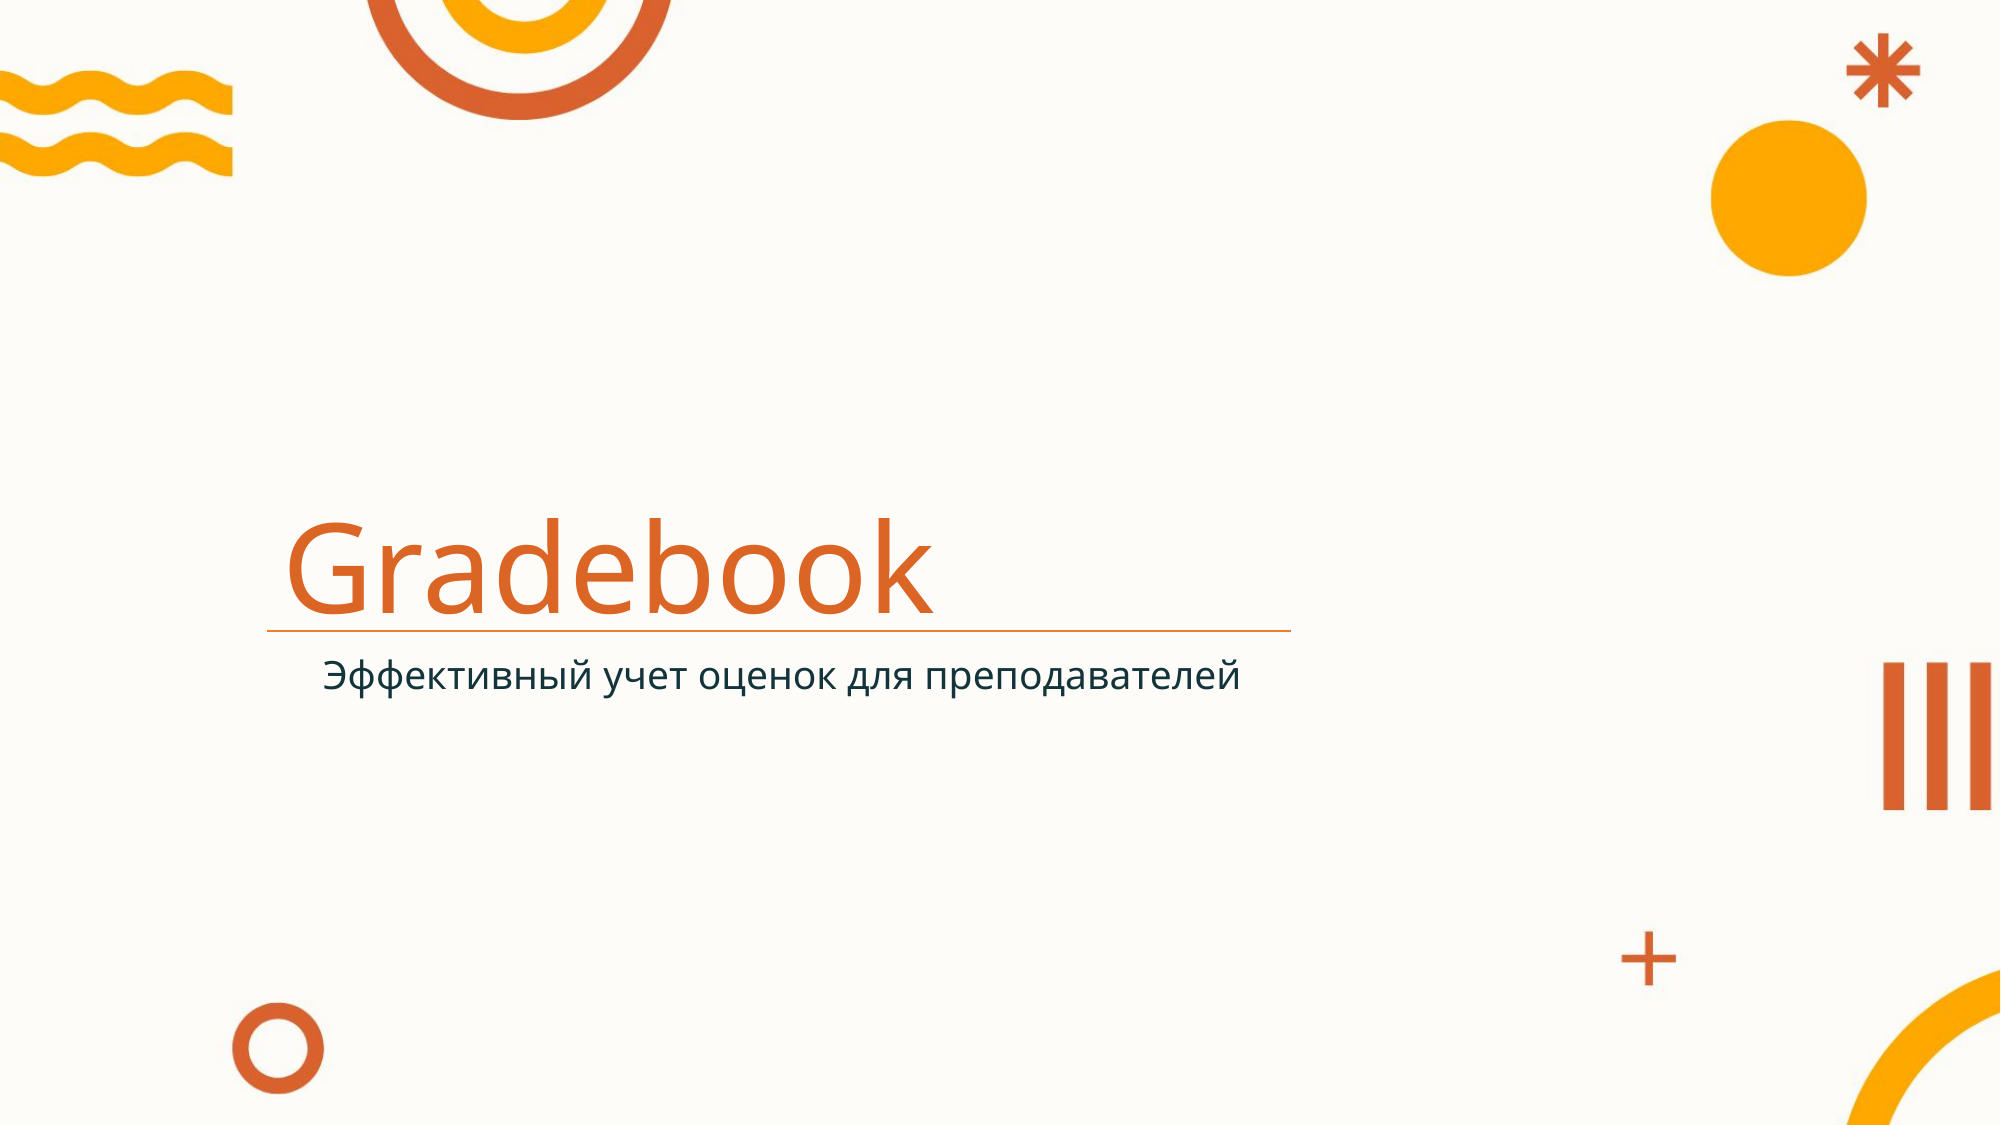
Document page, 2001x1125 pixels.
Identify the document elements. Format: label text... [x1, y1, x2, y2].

title Gradebook [217, 476, 1000, 649]
picture [0, 0, 2001, 1125]
subtitle Эффективный учет оценок для преподавателей [249, 648, 1316, 731]
